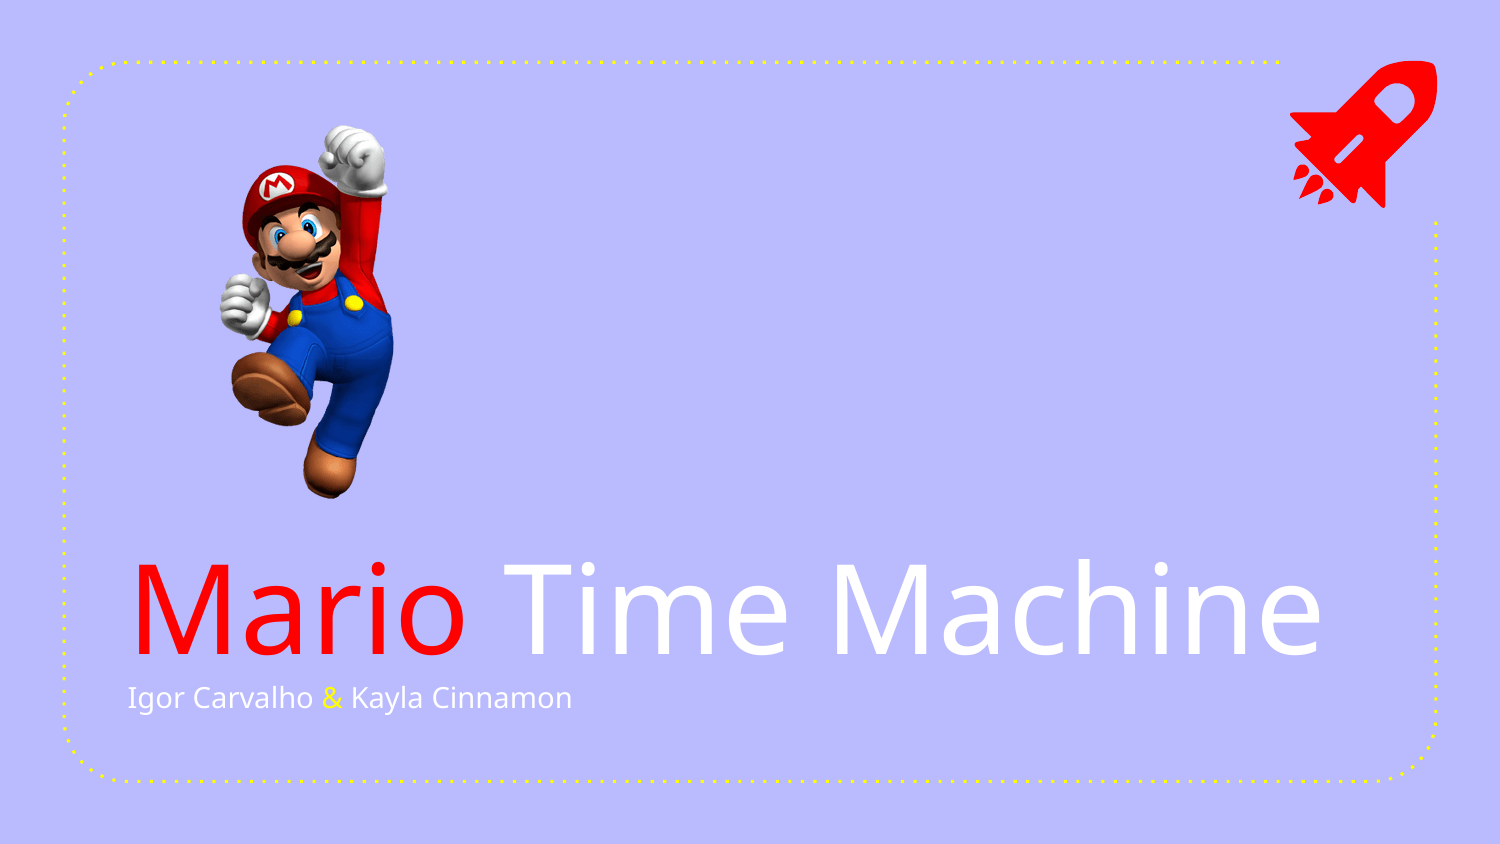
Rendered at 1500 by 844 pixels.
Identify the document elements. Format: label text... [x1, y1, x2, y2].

title Mario Time Machine Igor Carvalho & Kayla Cinnamon [112, 539, 1388, 730]
picture [112, 115, 504, 507]
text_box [1289, 60, 1438, 209]
